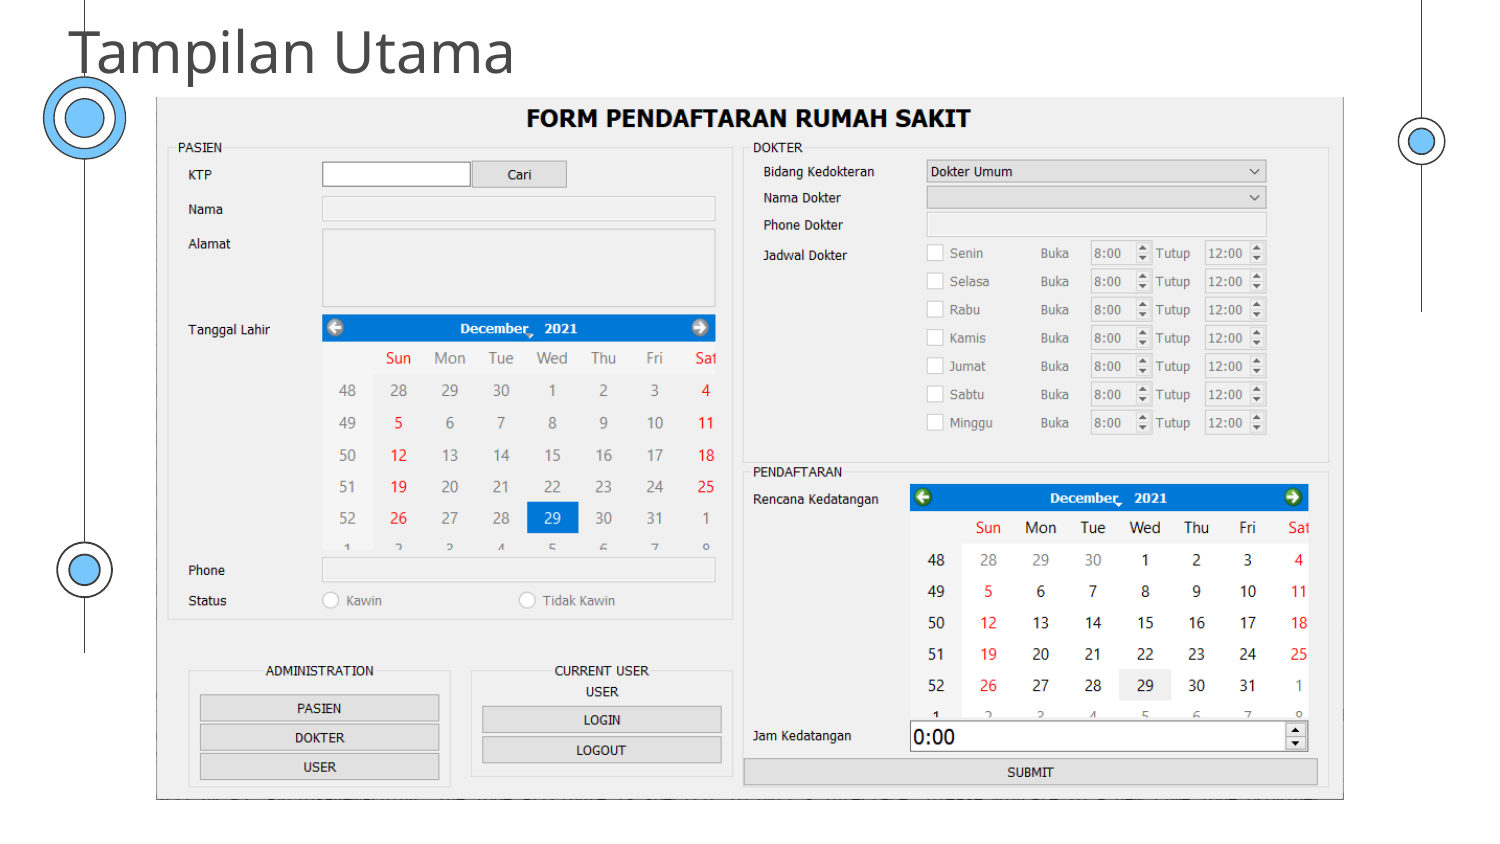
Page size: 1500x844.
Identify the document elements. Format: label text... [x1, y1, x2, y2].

picture [156, 97, 1344, 801]
title Tampilan Utama [0, 0, 750, 98]
